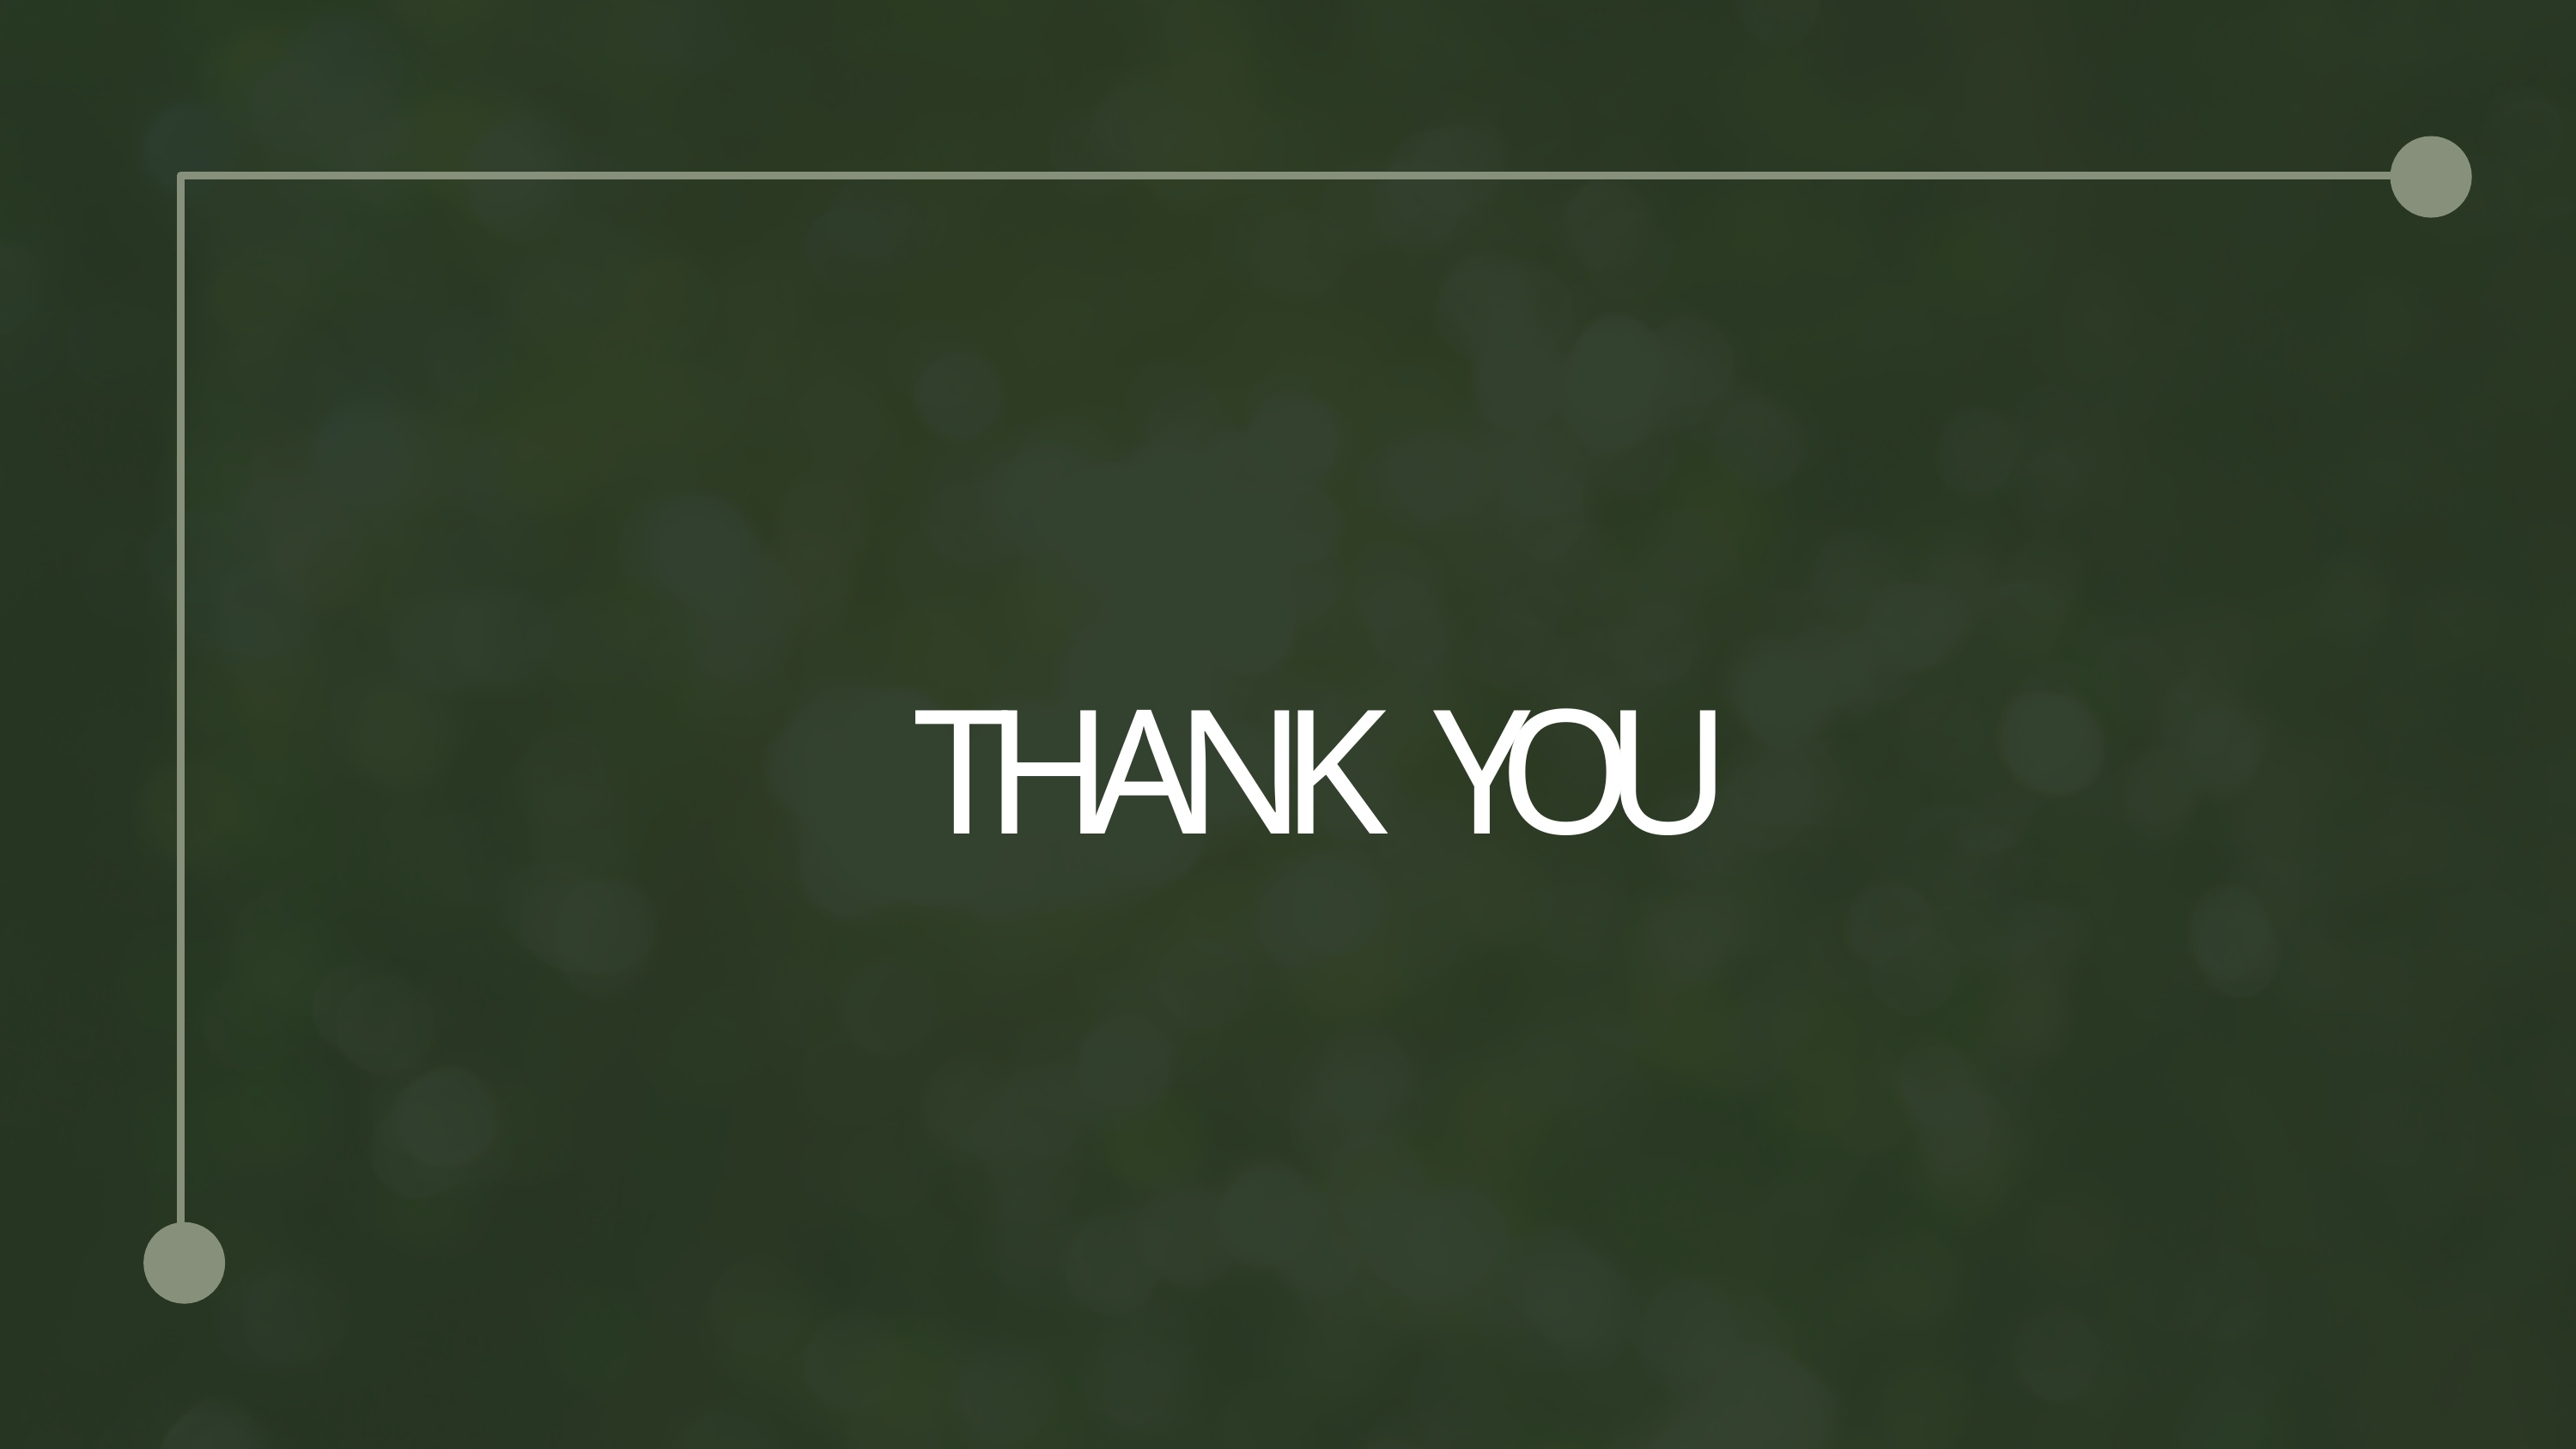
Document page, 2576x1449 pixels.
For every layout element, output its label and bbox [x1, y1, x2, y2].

text_box [0, 0, 2576, 1449]
